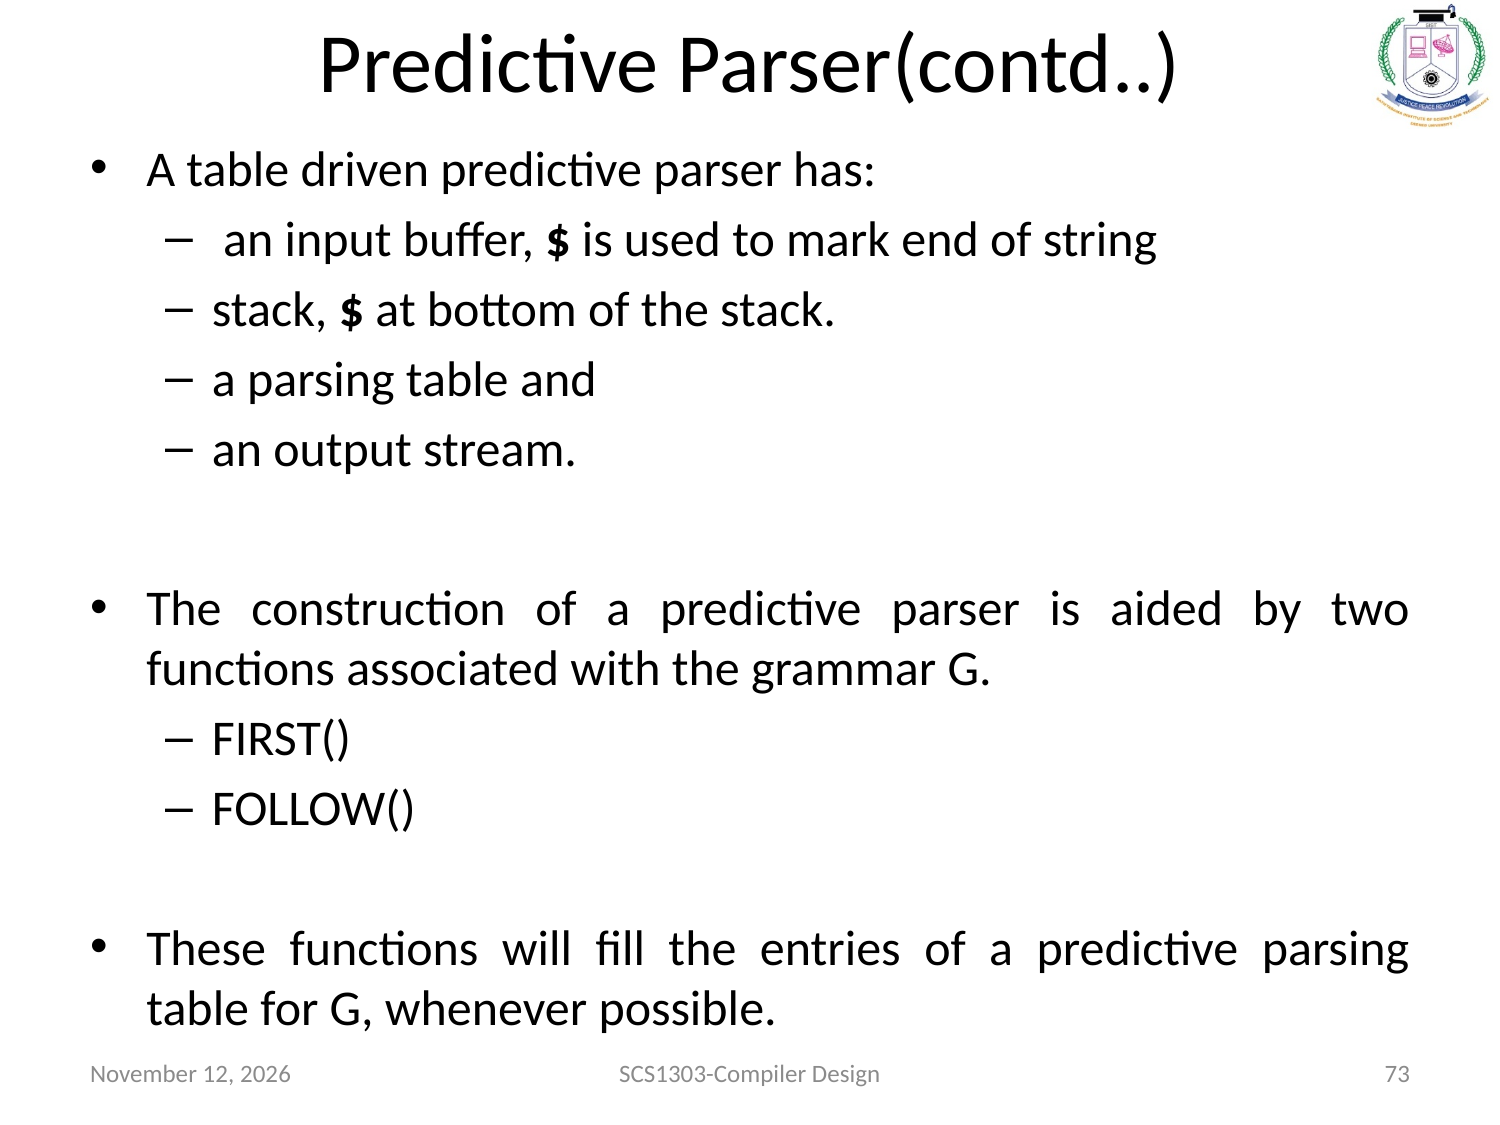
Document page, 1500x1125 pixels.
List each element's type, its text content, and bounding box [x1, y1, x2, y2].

picture [1361, 0, 1500, 129]
footer SCS1303-Compiler Design [512, 1042, 988, 1103]
slide_number 73 [1074, 1042, 1425, 1103]
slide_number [75, 1042, 425, 1103]
title Predictive Parser(contd..) [75, 0, 1425, 118]
list A table driven predictive parser has: an input buffer, $ is used to mark end of string stack, $ at bottom of the stack. a parsing table and an output stream. The construction of a predictive parser is aided by two functions associated with the grammar G. FIRST() FOLLOW() These functions will fill the entries of a predictive parsing table for G, whenever possible. [75, 128, 1425, 1032]
